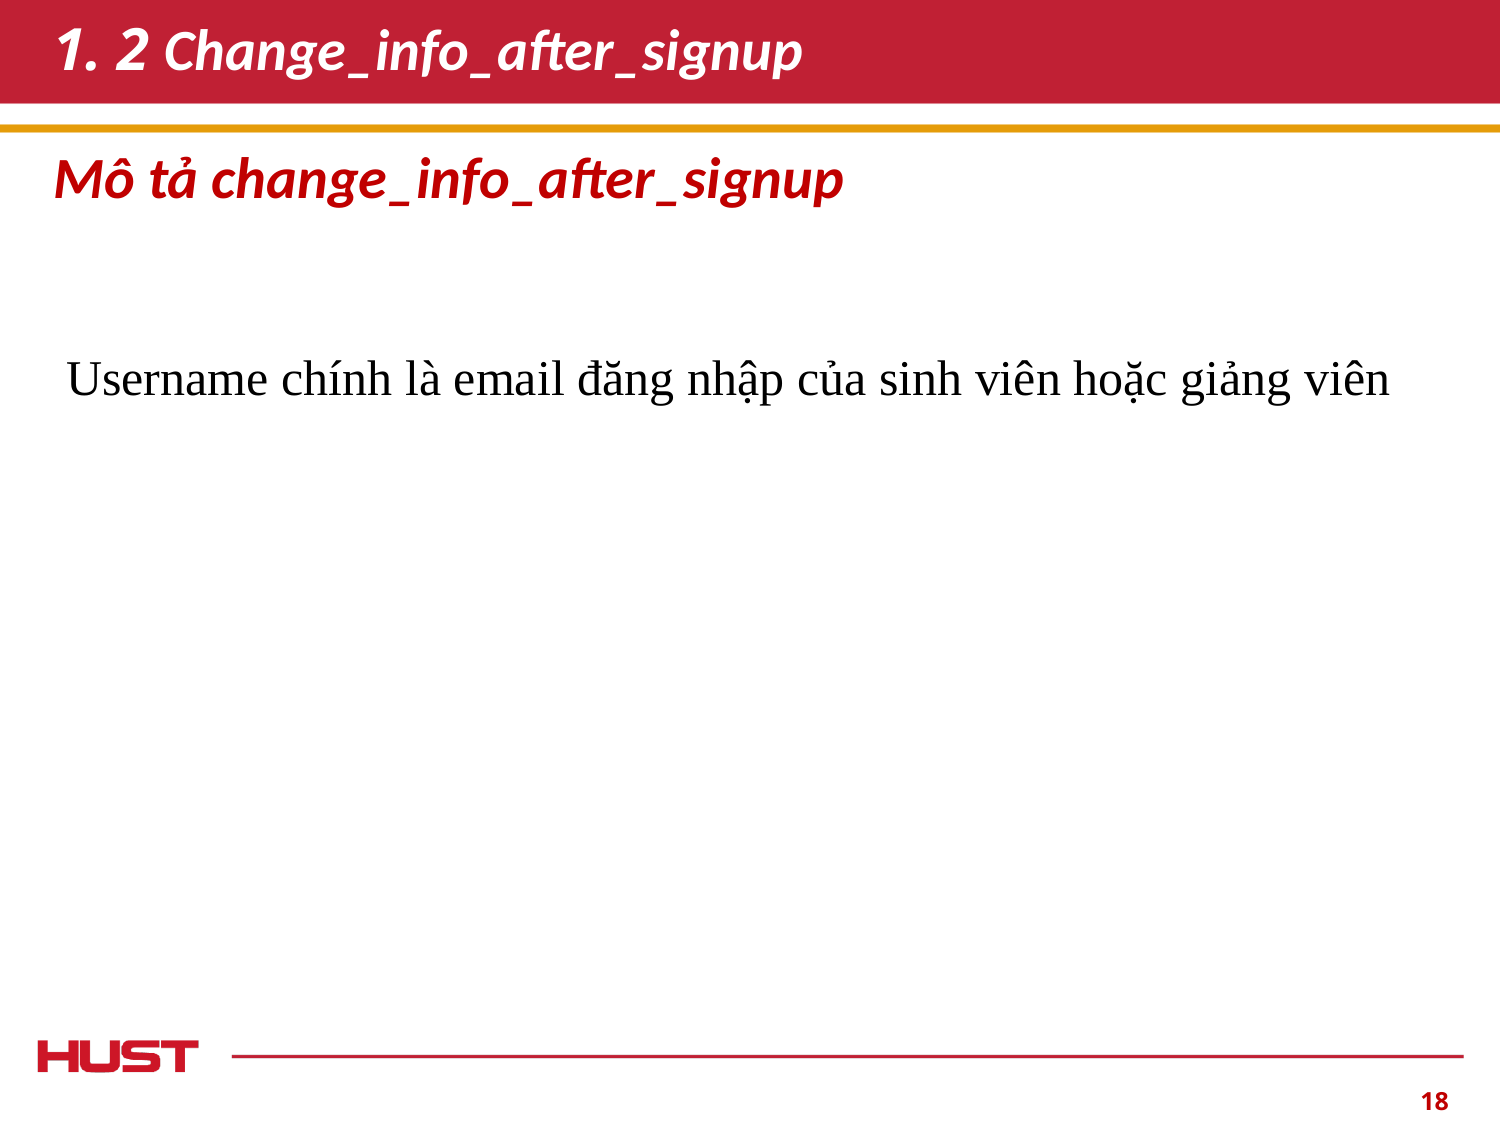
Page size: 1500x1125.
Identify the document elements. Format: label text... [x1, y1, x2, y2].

title 1. 2 Change_info_after_signup [38, 12, 1462, 87]
picture [0, 0, 1500, 1125]
text_box Username chính là email đăng nhập của sinh viên hoặc giảng viên [51, 330, 1449, 1079]
slide_number ‹#› [1126, 1078, 1464, 1125]
text_box Mô tả change_info_after_signup [38, 133, 982, 227]
